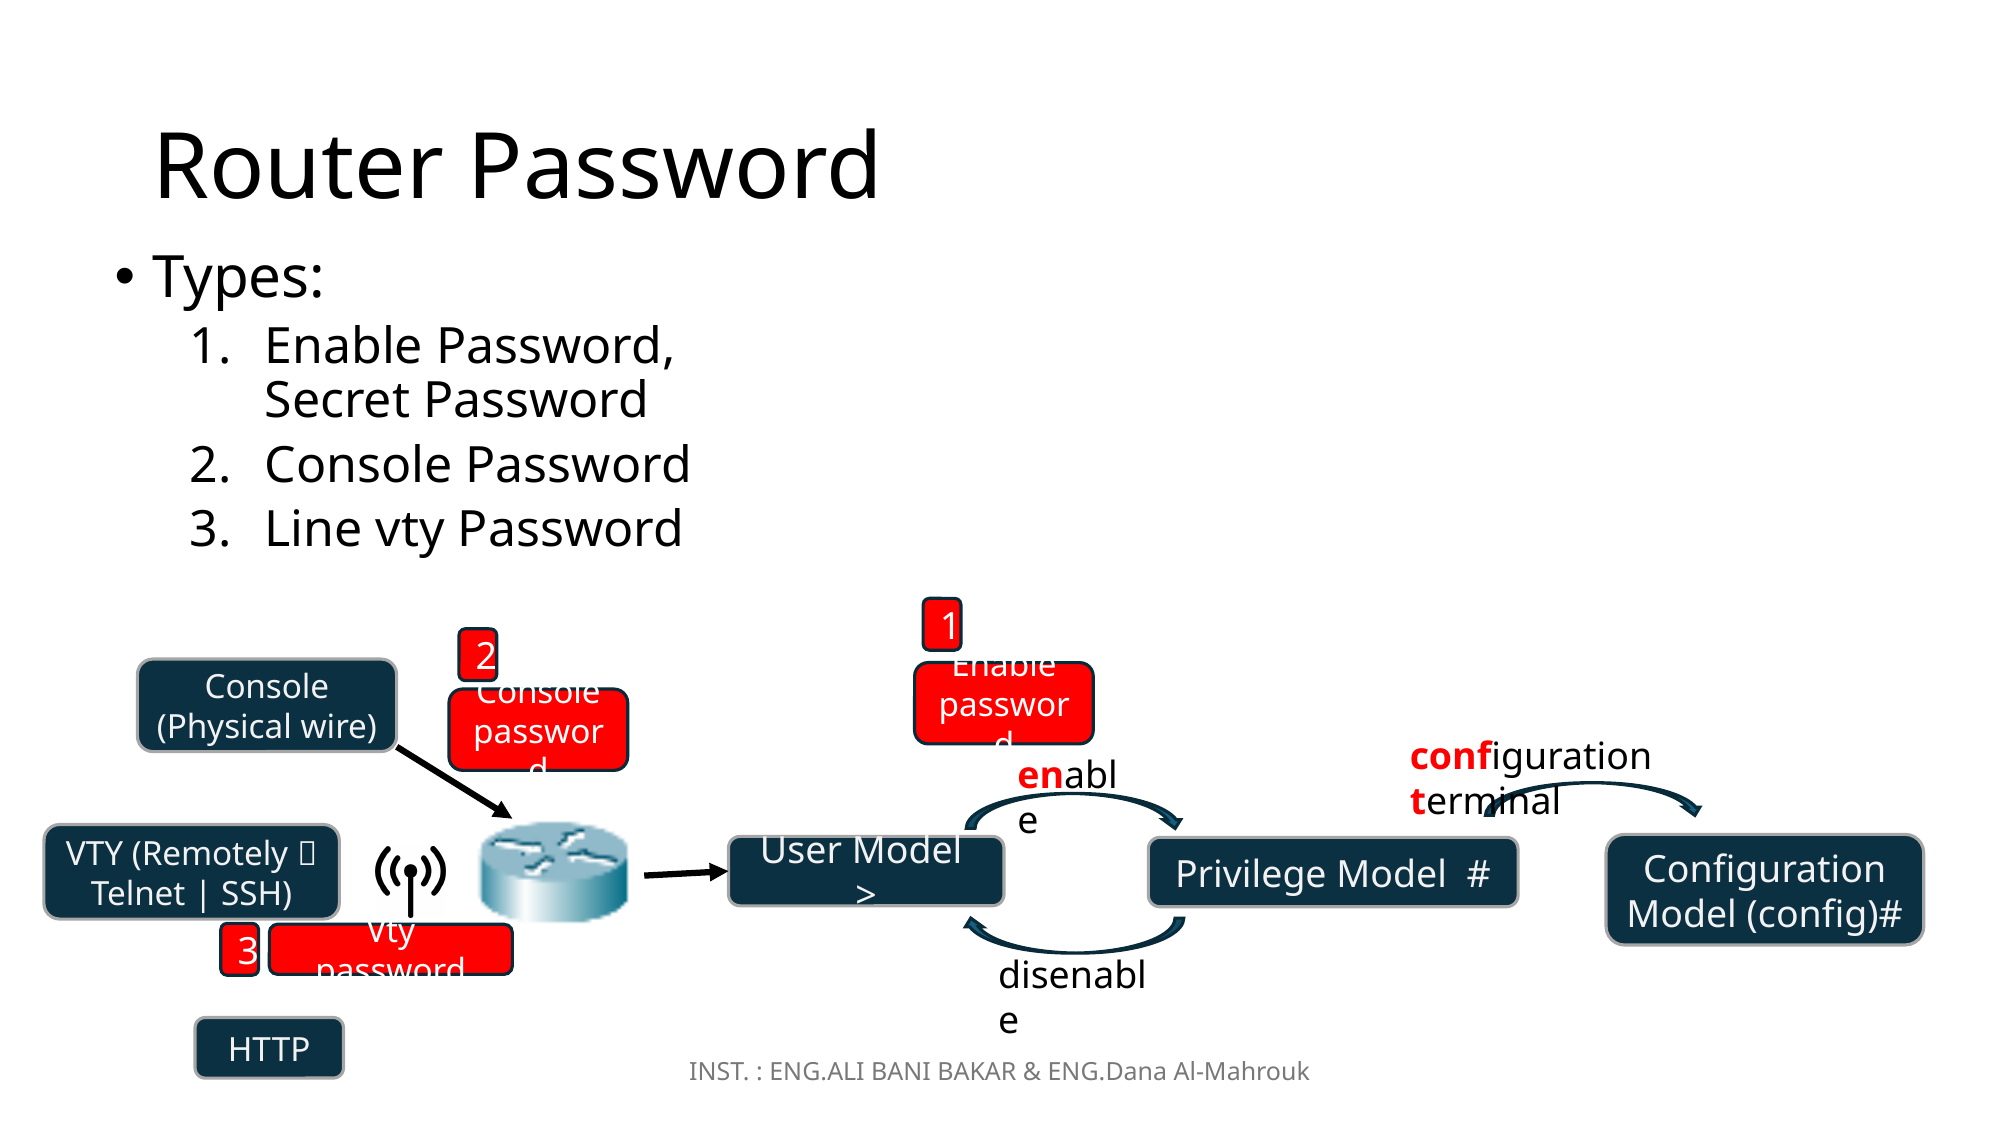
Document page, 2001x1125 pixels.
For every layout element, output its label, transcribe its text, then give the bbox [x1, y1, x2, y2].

picture [475, 821, 645, 930]
text_box User Model > [726, 834, 1006, 908]
text_box VTY (Remotely  Telnet | SSH) [42, 822, 341, 921]
text_box [962, 915, 1016, 944]
text_box enable [1002, 743, 1149, 849]
text_box [1135, 916, 1186, 944]
text_box Console password [447, 687, 630, 772]
text_box configuration terminal [1395, 724, 1794, 830]
text_box Configuration Model (config)# [1604, 832, 1926, 947]
text_box Console (Physical wire) [135, 657, 399, 754]
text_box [643, 870, 729, 877]
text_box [396, 746, 513, 820]
picture [374, 846, 447, 918]
text_box [964, 800, 1002, 831]
text_box 3 [219, 921, 261, 977]
text_box [1149, 801, 1184, 831]
title Router Password [137, 59, 1863, 278]
text_box Privilege Model # [1146, 835, 1520, 909]
text_box HTTP [193, 1015, 346, 1080]
text_box 1 [921, 596, 963, 652]
text_box 2 [457, 627, 499, 683]
text_box Vty password [267, 922, 514, 976]
text_box Enable password [912, 660, 1095, 746]
list Types: Enable Password, Secret Password Console Password Line vty Password [99, 239, 752, 588]
text_box disenable [983, 944, 1177, 1049]
footer INST. : ENG.ALI BANI BAKAR & ENG.Dana Al-Mahrouk [662, 1042, 1338, 1103]
